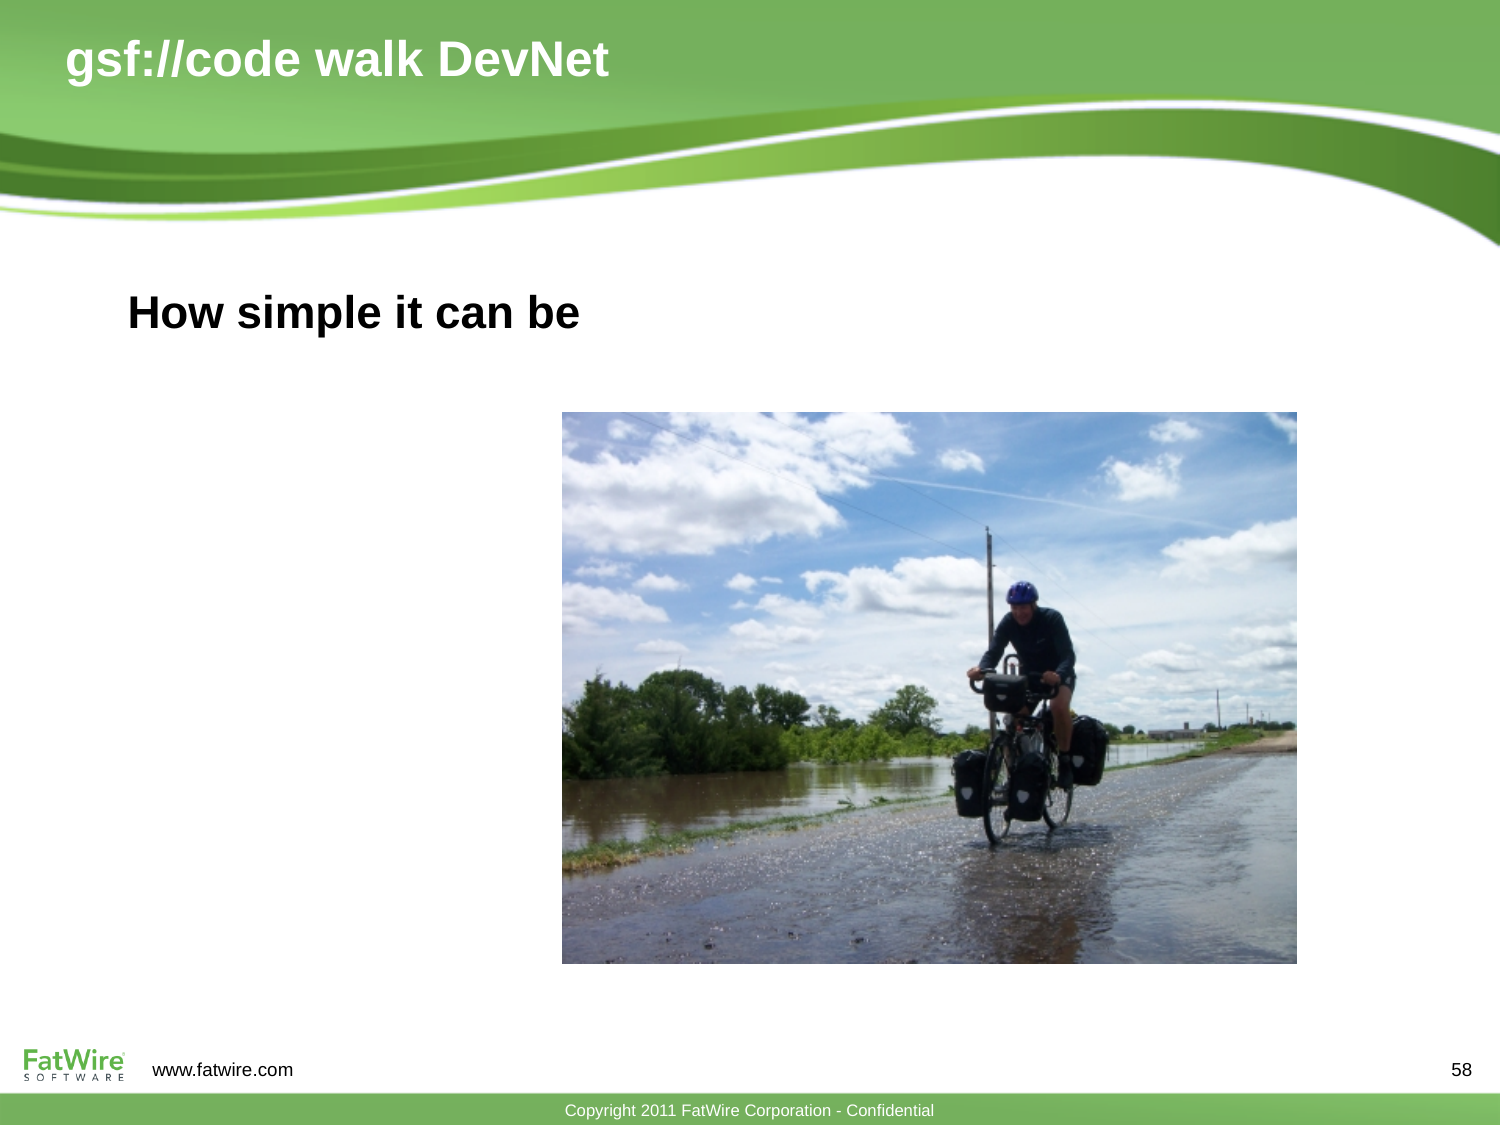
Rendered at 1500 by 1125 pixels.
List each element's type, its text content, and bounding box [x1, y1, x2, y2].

list How simple it can be [112, 274, 1388, 1001]
slide_number 58 [1174, 1049, 1488, 1113]
title gsf://code walk DevNet [49, 0, 1426, 113]
picture [0, 0, 1500, 1125]
